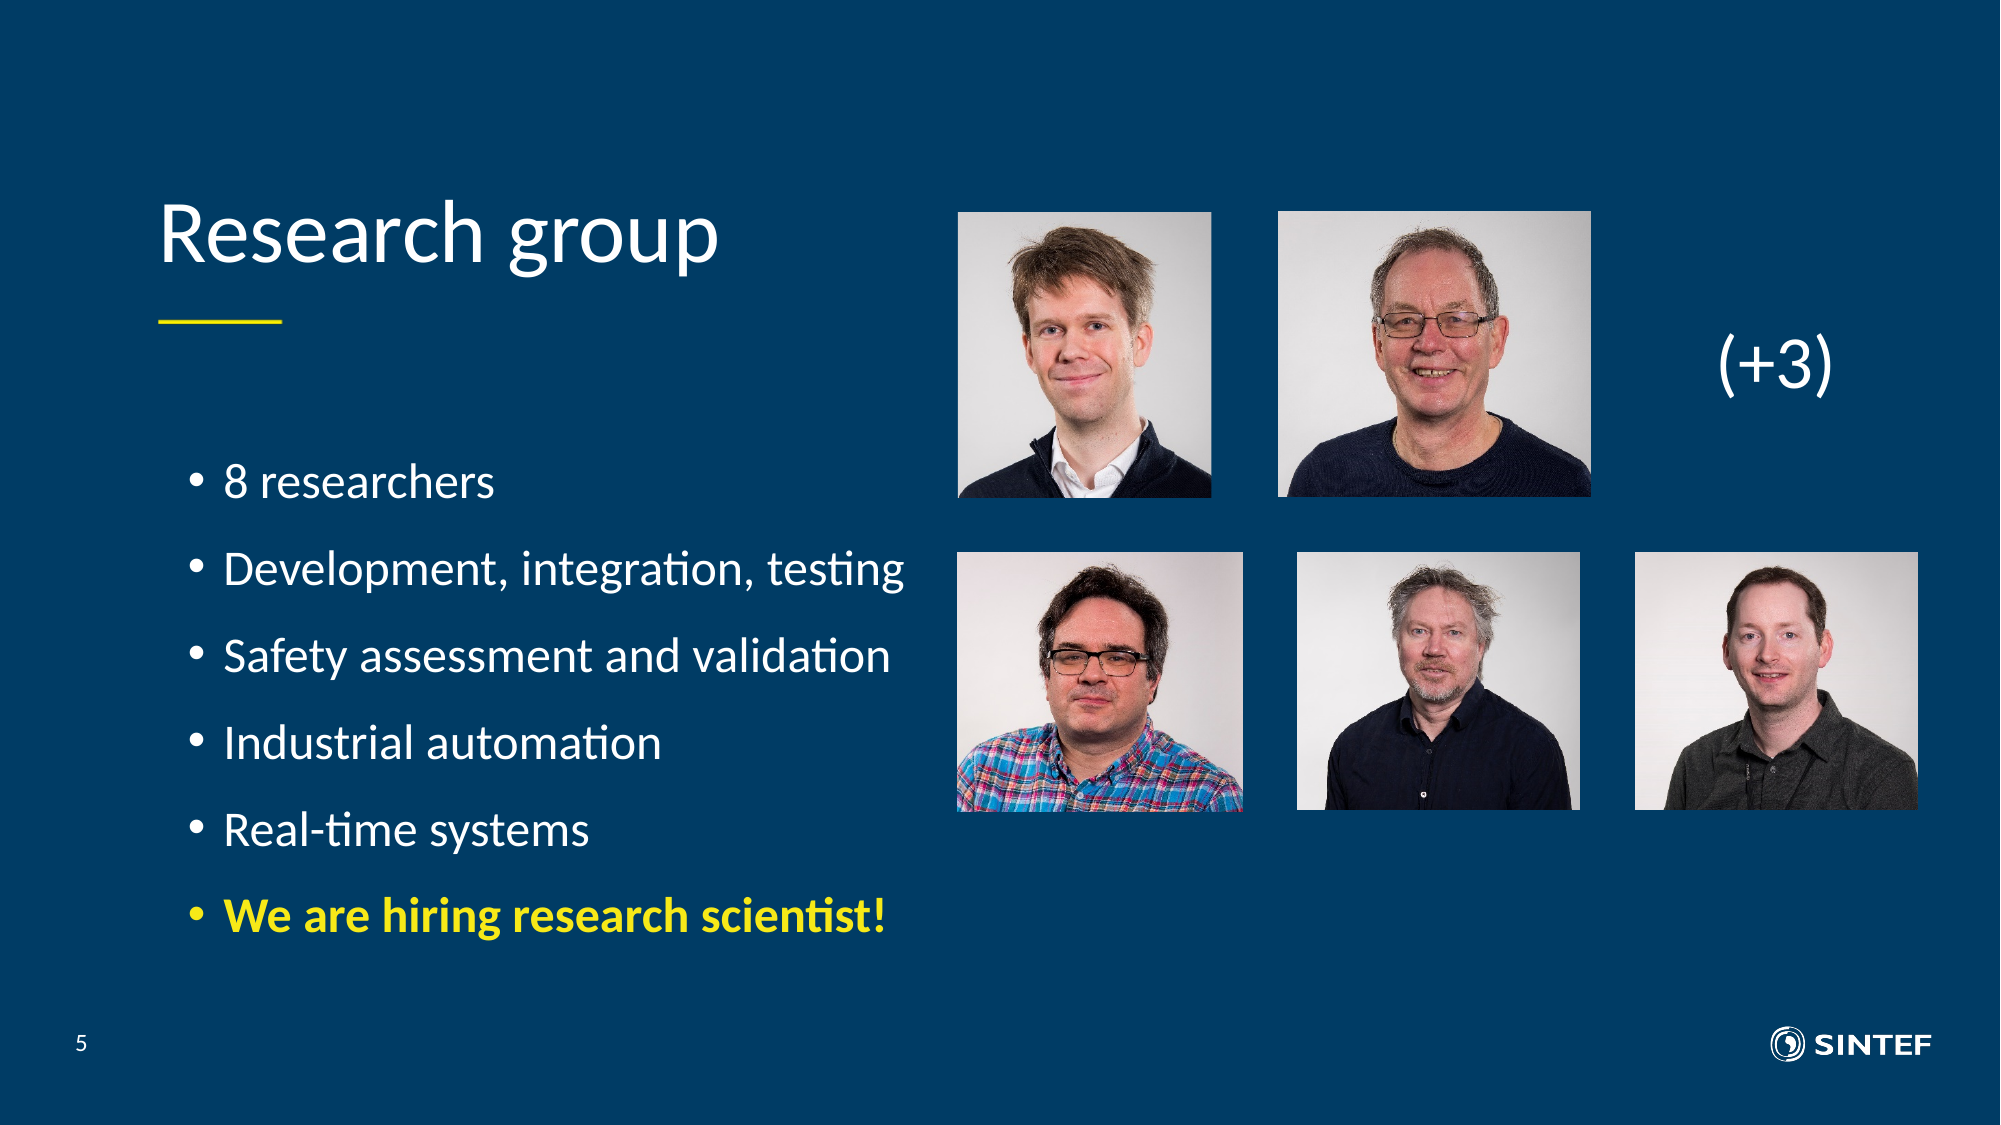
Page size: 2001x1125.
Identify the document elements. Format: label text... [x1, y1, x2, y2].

slide_number 5 [75, 1026, 126, 1057]
picture [957, 552, 1243, 812]
text_box [1770, 1026, 1932, 1062]
title Research group [158, 192, 922, 327]
text_box (+3) [1700, 306, 1852, 411]
picture [1297, 552, 1580, 810]
list 8 researchers Development, integration, testing Safety assessment and validation Industrial automation Real-time systems We are hiring research scientist! [158, 442, 922, 1004]
picture [957, 211, 1212, 498]
picture [1278, 211, 1591, 497]
picture [1635, 552, 1918, 810]
